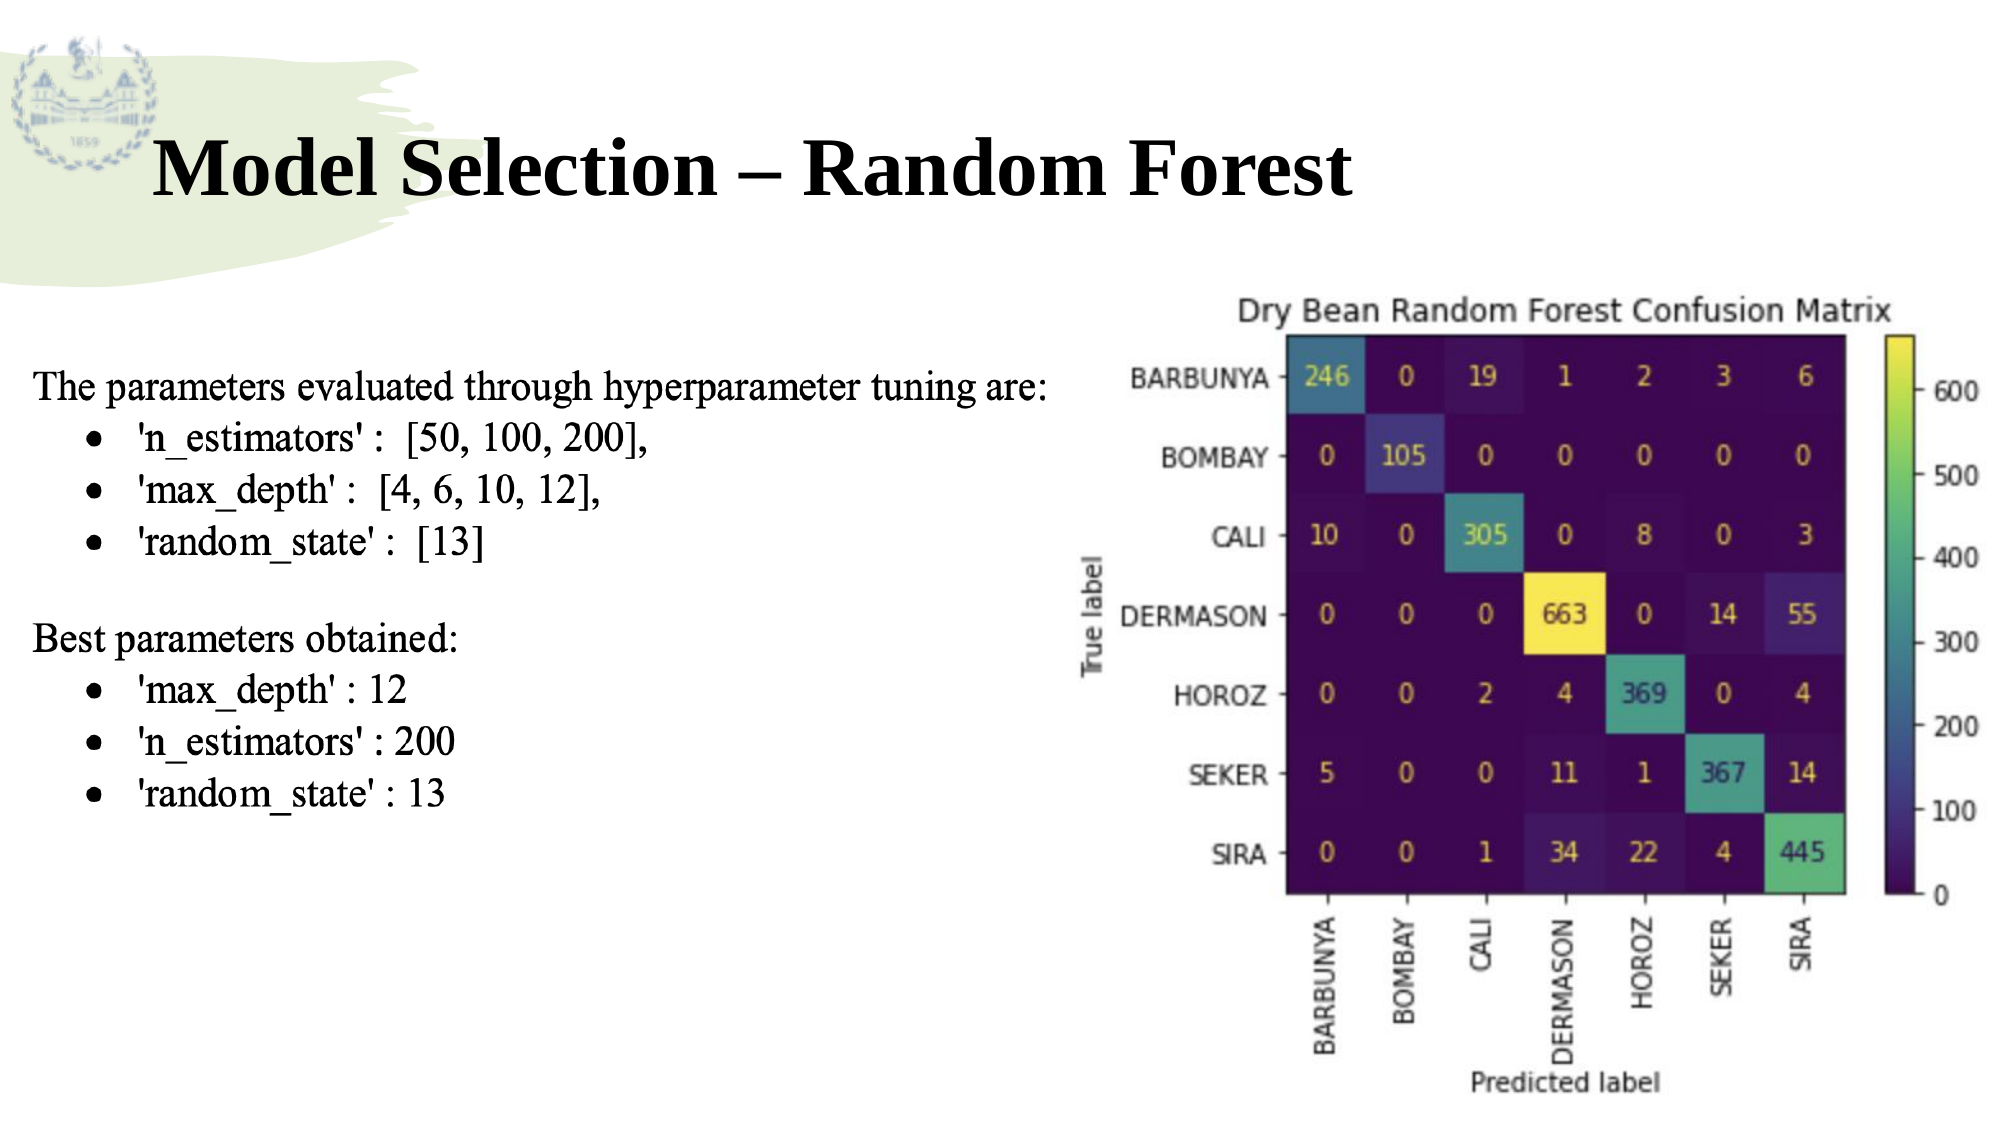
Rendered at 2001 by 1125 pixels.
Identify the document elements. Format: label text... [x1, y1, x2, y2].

picture [1066, 286, 2000, 1105]
picture [0, 0, 165, 209]
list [23, 361, 1049, 824]
title Model Selection – Random Forest [137, 59, 1863, 278]
